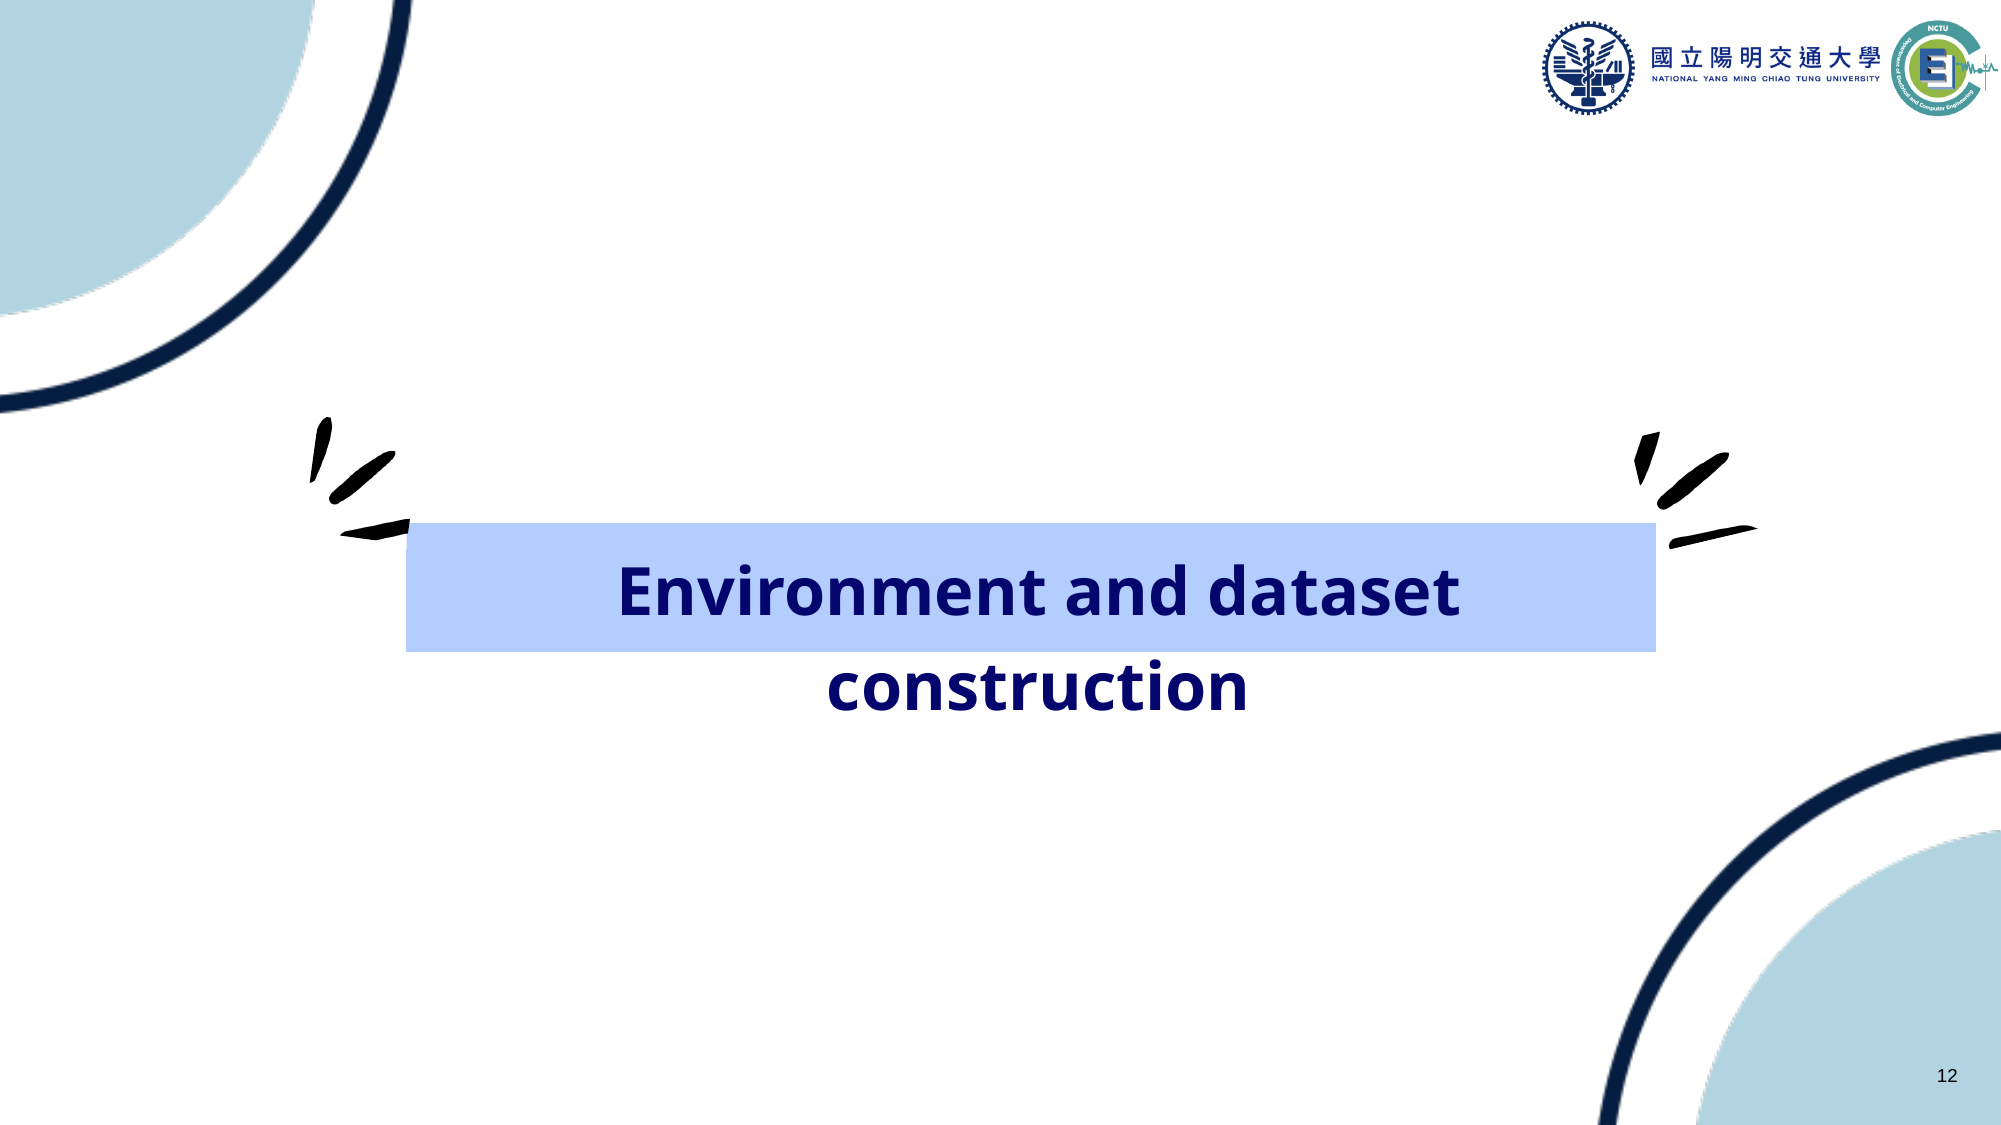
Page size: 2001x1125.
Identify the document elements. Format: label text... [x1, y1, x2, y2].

text_box [1629, 414, 1759, 552]
text_box [1594, 730, 2000, 1125]
picture [0, 0, 2001, 1125]
text_box Environment and dataset construction [414, 551, 1664, 724]
text_box [303, 417, 423, 544]
text_box ‹#› [1926, 1058, 2000, 1092]
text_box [406, 522, 1657, 653]
text_box [0, 0, 416, 417]
